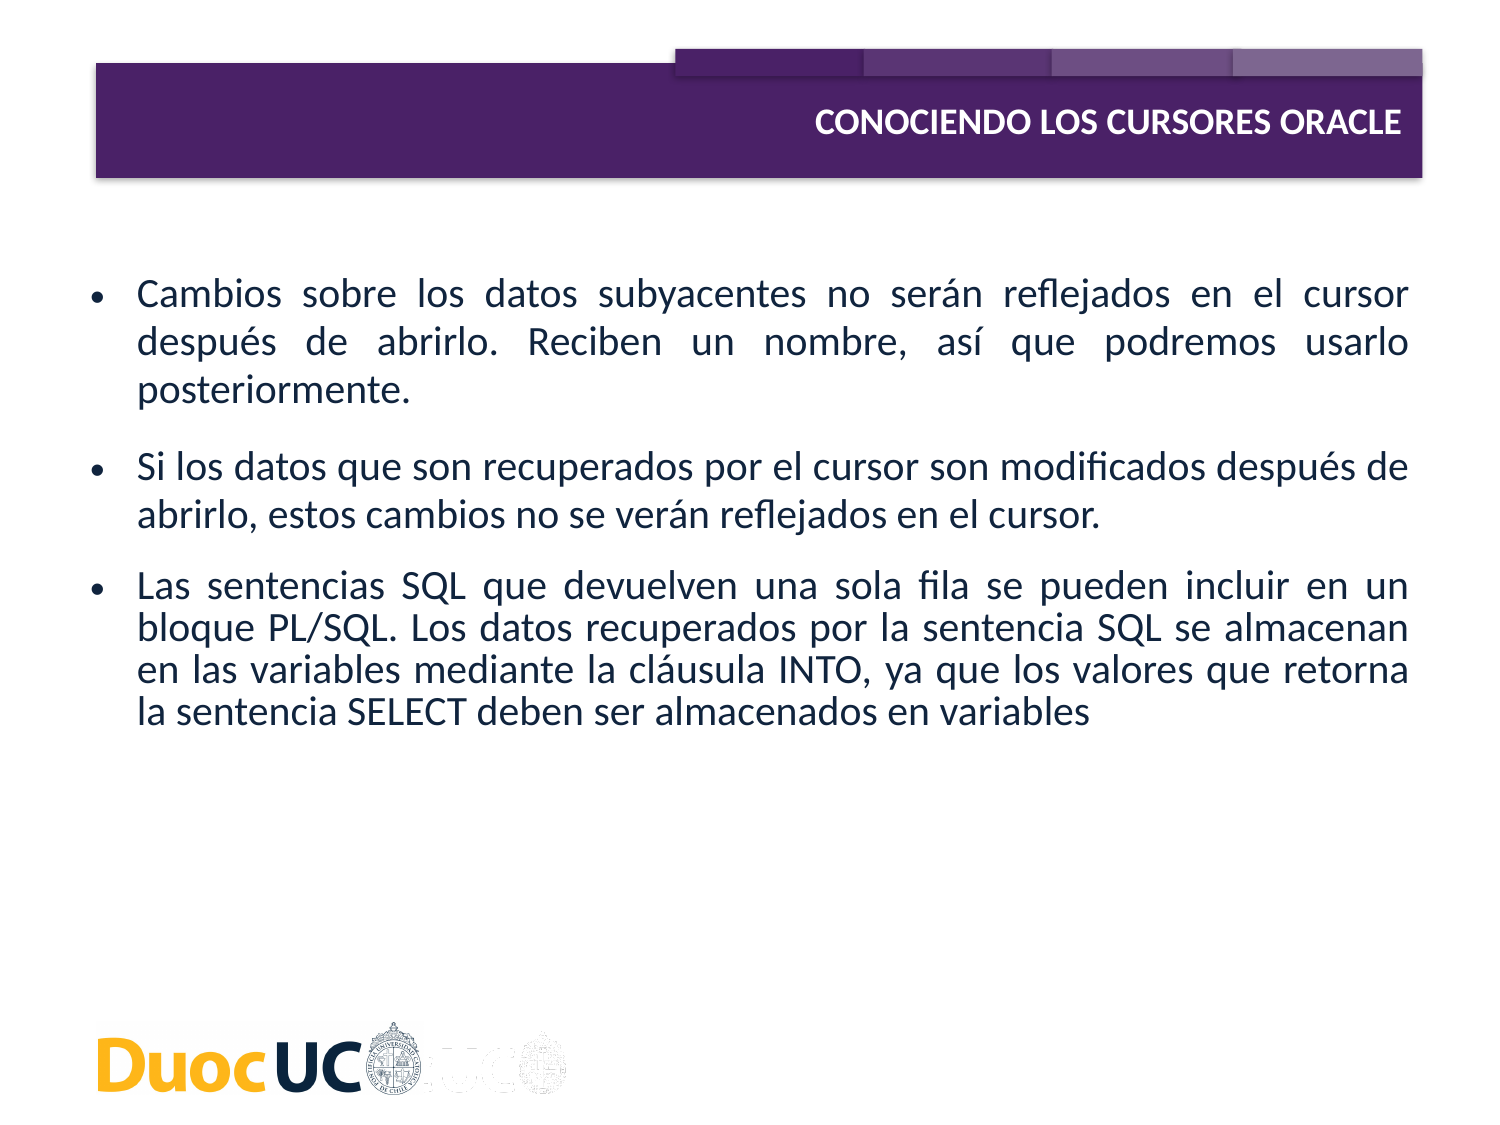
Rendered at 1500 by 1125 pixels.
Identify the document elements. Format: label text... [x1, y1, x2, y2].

list Cambios sobre los datos subyacentes no serán reflejados en el cursor después de abrirlo. Reciben un nombre, así que podremos usarlo posteriormente. Si los datos que son recuperados por el cursor son modificados después de abrirlo, estos cambios no se verán reflejados en el cursor. Las sentencias SQL que devuelven una sola fila se pueden incluir en un bloque PL/SQL. Los datos recuperados por la sentencia SQL se almacenan en las variables mediante la cláusula INTO, ya que los valores que retorna la sentencia SELECT deben ser almacenados en variables [75, 262, 1425, 1005]
text_box CONOCIENDO LOS CURSORES ORACLE [800, 82, 1418, 149]
picture [96, 1021, 566, 1095]
